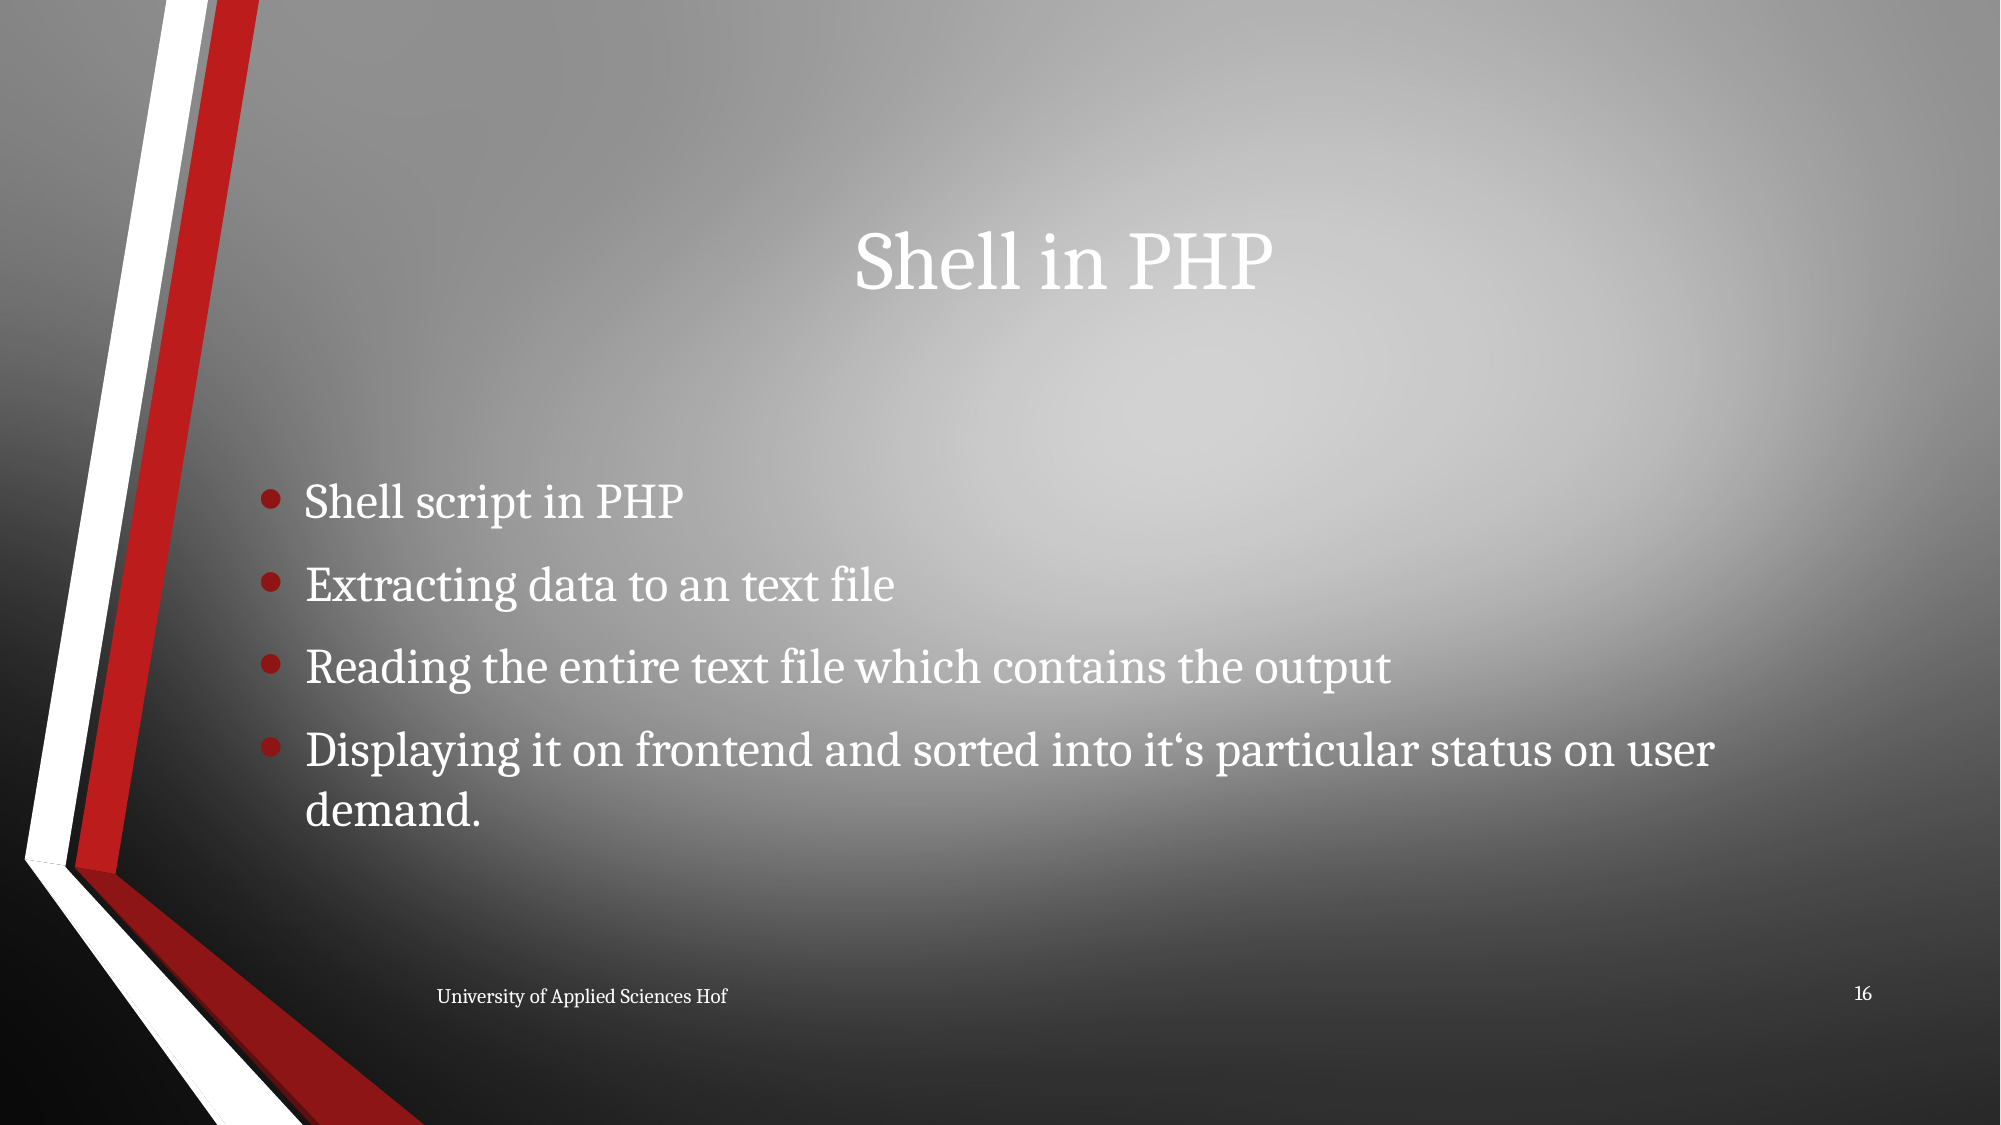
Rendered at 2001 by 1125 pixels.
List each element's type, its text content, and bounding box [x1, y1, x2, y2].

list Shell script in PHP Extracting data to an text file Reading the entire text file which contains the output Displaying it on frontend and sorted into it‘s particular status on user demand. [243, 437, 1887, 950]
title Shell in PHP [243, 112, 1887, 400]
slide_number 16 [1796, 962, 1887, 1023]
footer University of Applied Sciences Hof [421, 965, 1584, 1025]
